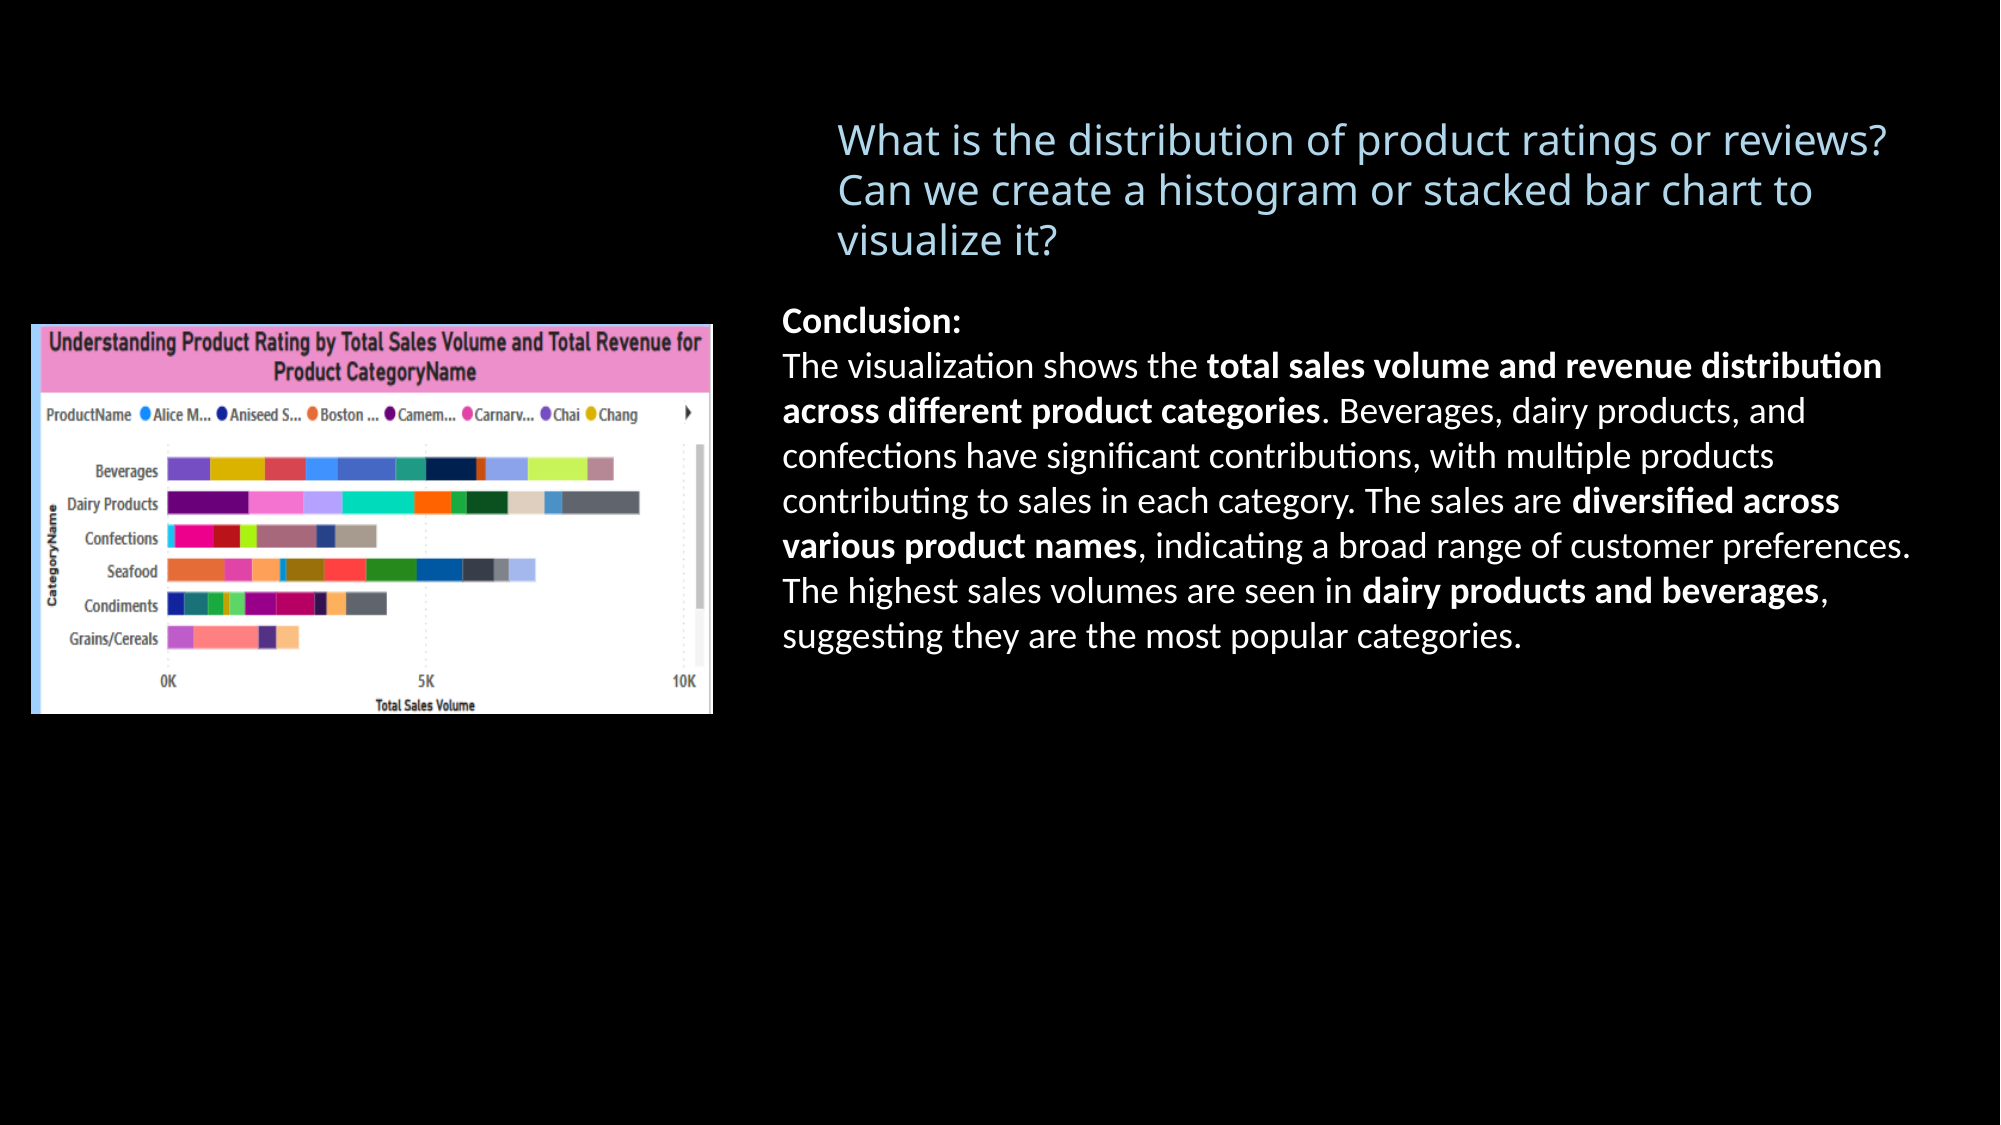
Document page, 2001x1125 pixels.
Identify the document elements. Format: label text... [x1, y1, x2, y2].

text_box What is the distribution of product ratings or reviews? Can we create a histogram or stacked bar chart to visualize it? [822, 106, 1947, 288]
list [31, 324, 713, 714]
text_box Conclusion: The visualization shows the total sales volume and revenue distribution across different product categories. Beverages, dairy products, and confections have significant contributions, with multiple products contributing to sales in each category. The sales are diversified across various product names, indicating a broad range of customer preferences. The highest sales volumes are seen in dairy products and beverages, suggesting they are the most popular categories. [767, 288, 1969, 709]
